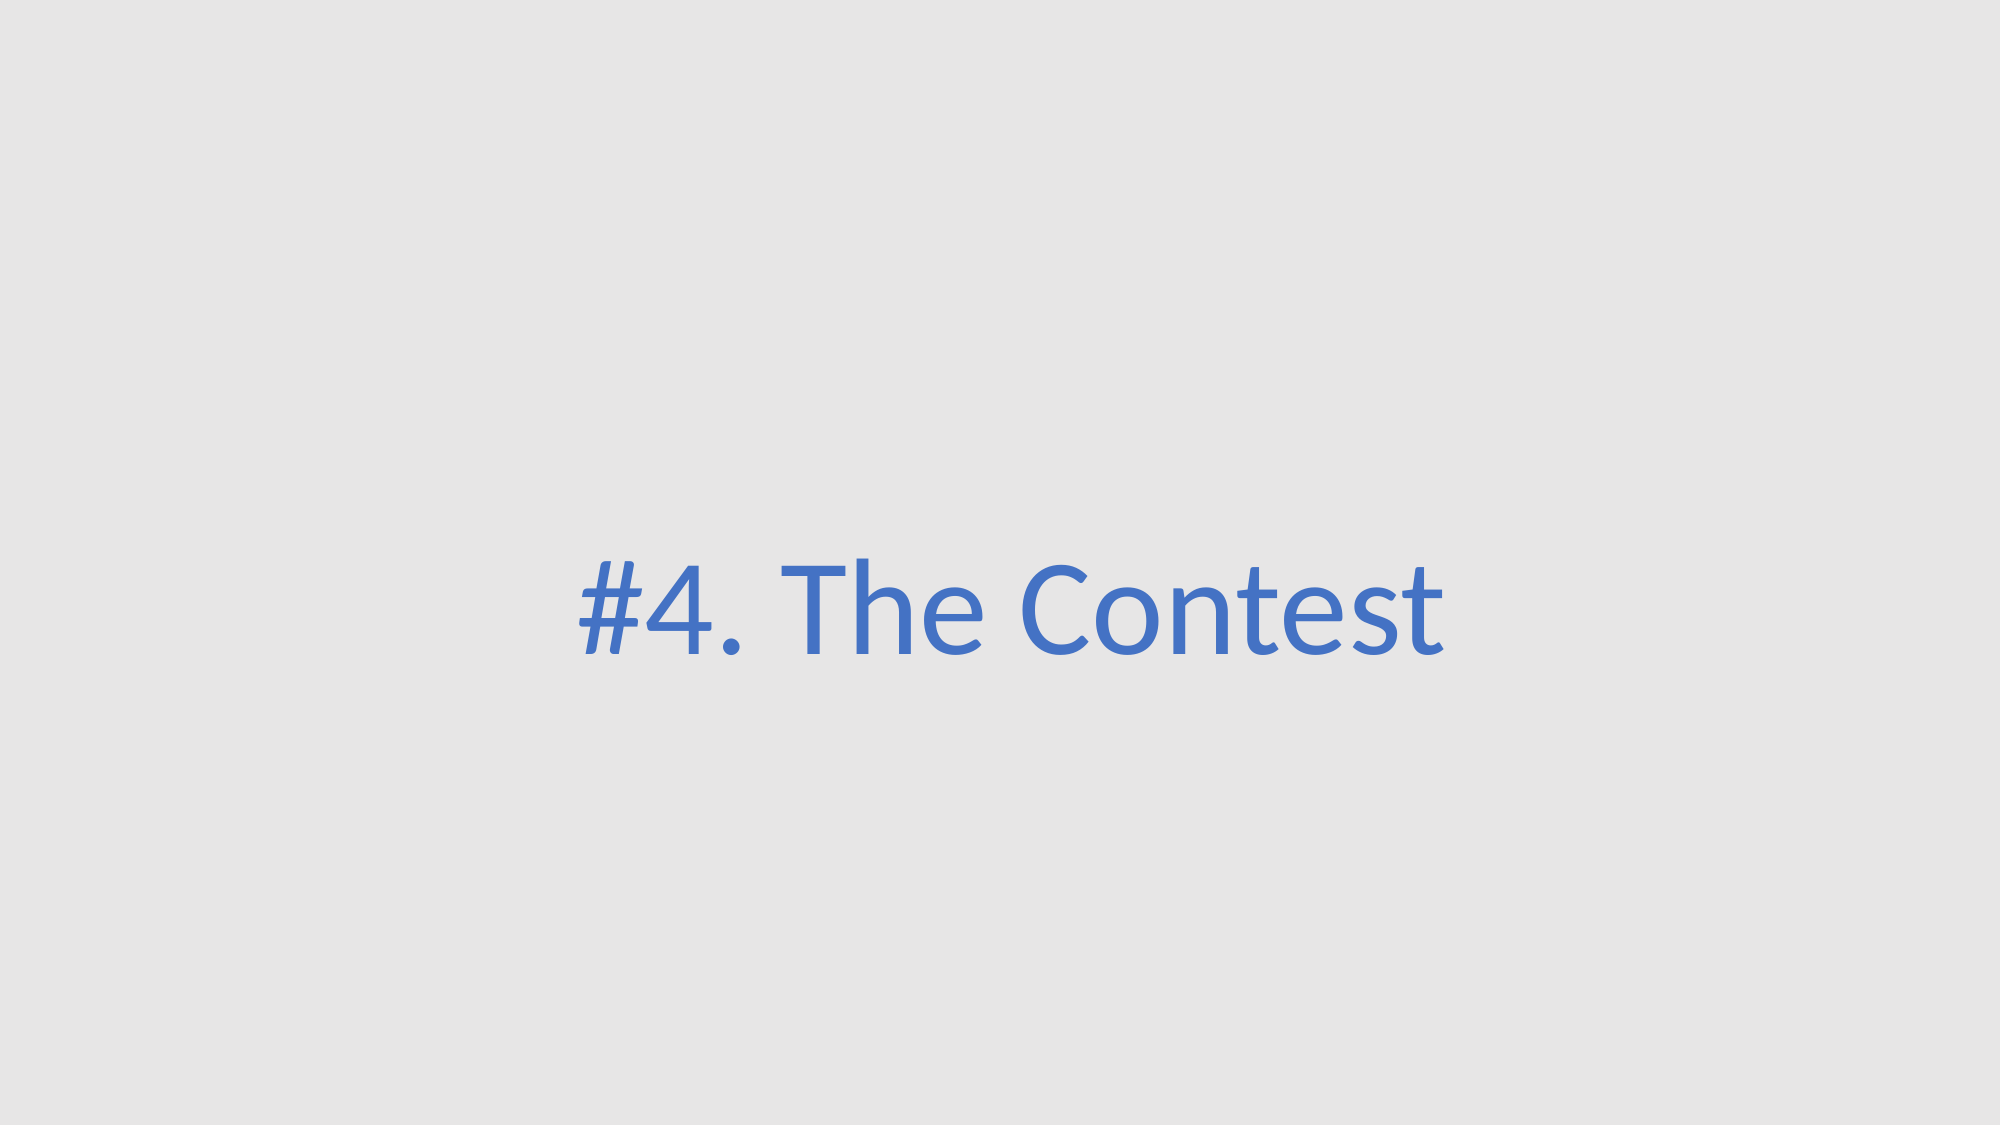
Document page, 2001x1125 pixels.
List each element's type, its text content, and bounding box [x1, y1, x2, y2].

text_box #4. The Contest [292, 509, 1731, 690]
